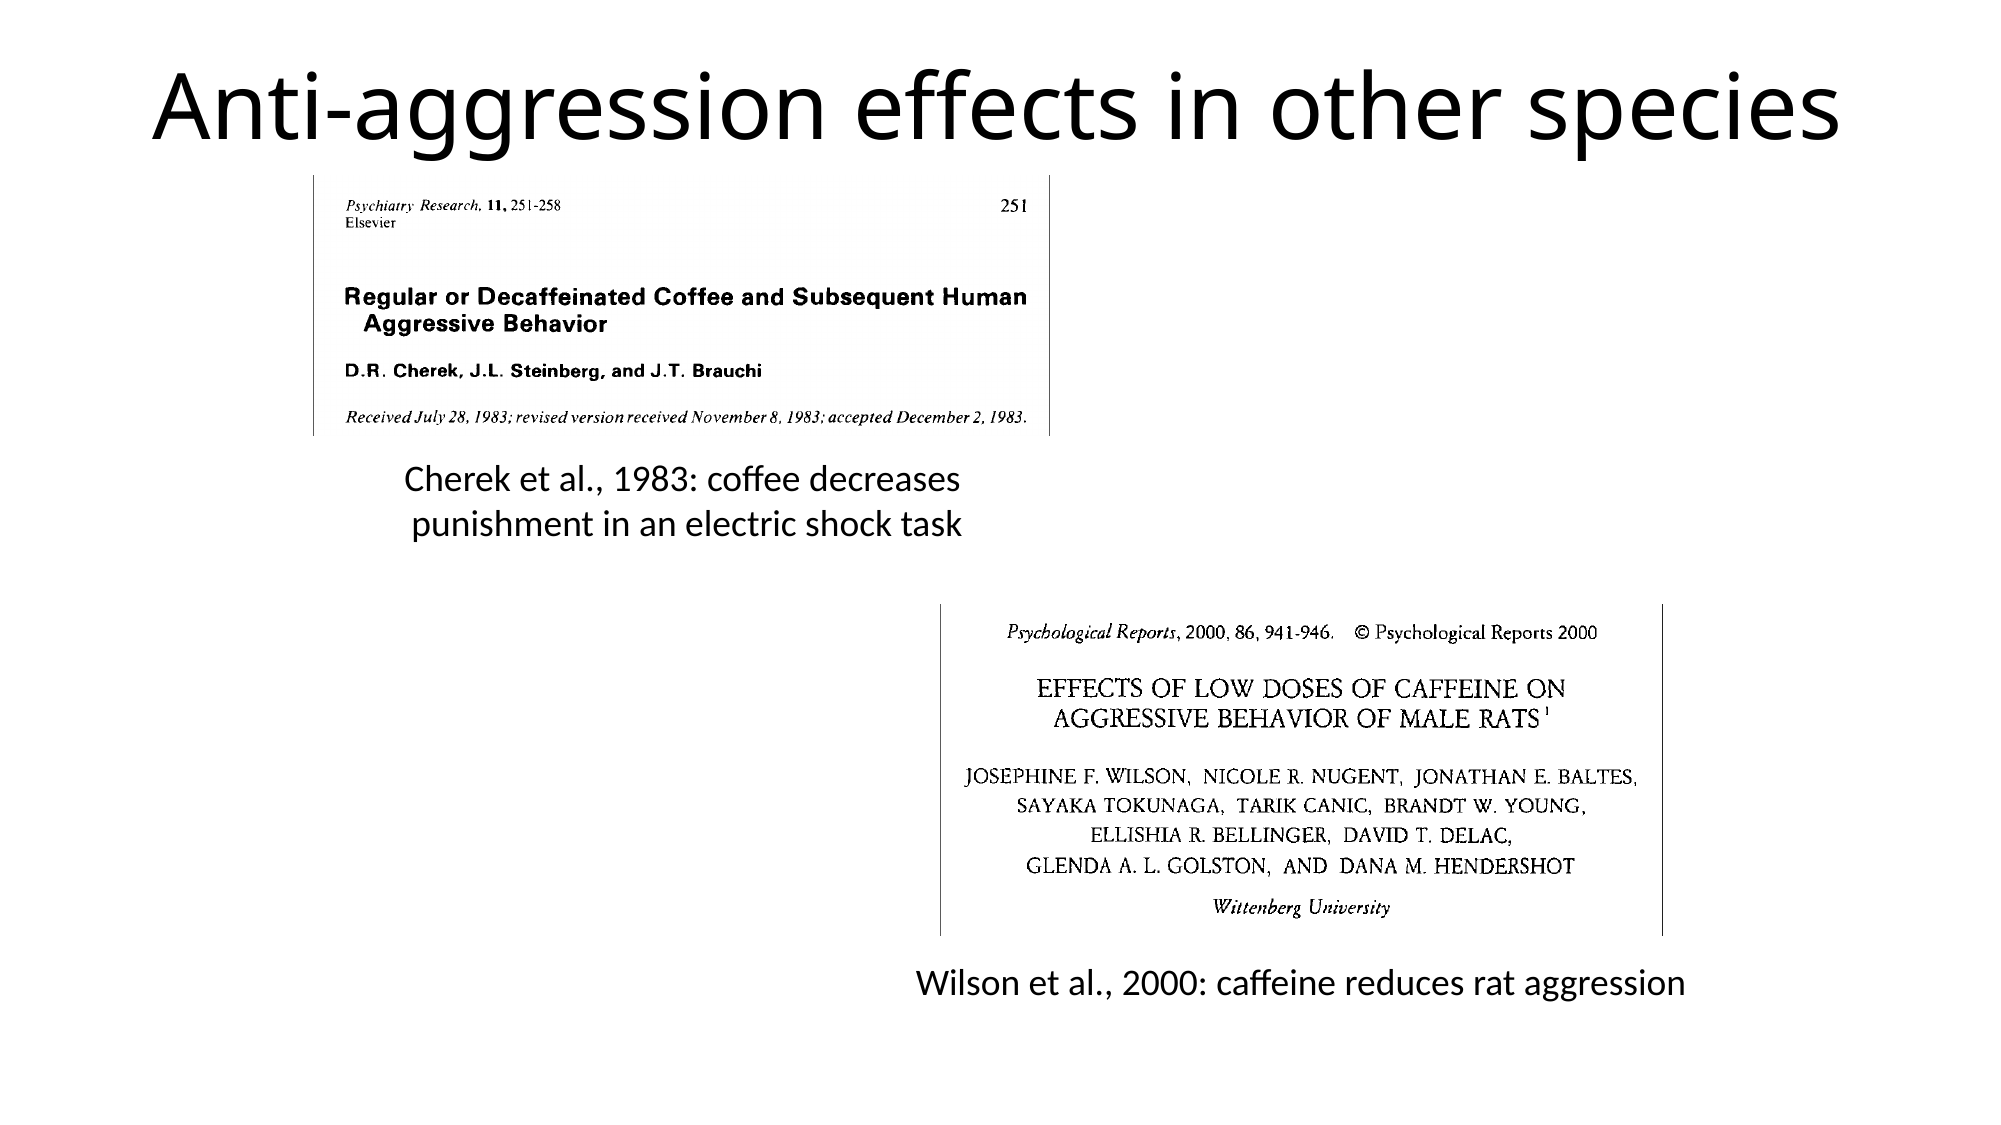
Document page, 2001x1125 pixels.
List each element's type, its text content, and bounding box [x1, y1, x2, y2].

text_box Wilson et al., 2000: caffeine reduces rat aggression [901, 950, 1702, 1010]
title Anti-aggression effects in other species [137, 1, 1863, 219]
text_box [313, 175, 1050, 436]
text_box Cherek et al., 1983: coffee decreases punishment in an electric shock task [389, 446, 985, 551]
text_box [940, 604, 1663, 936]
